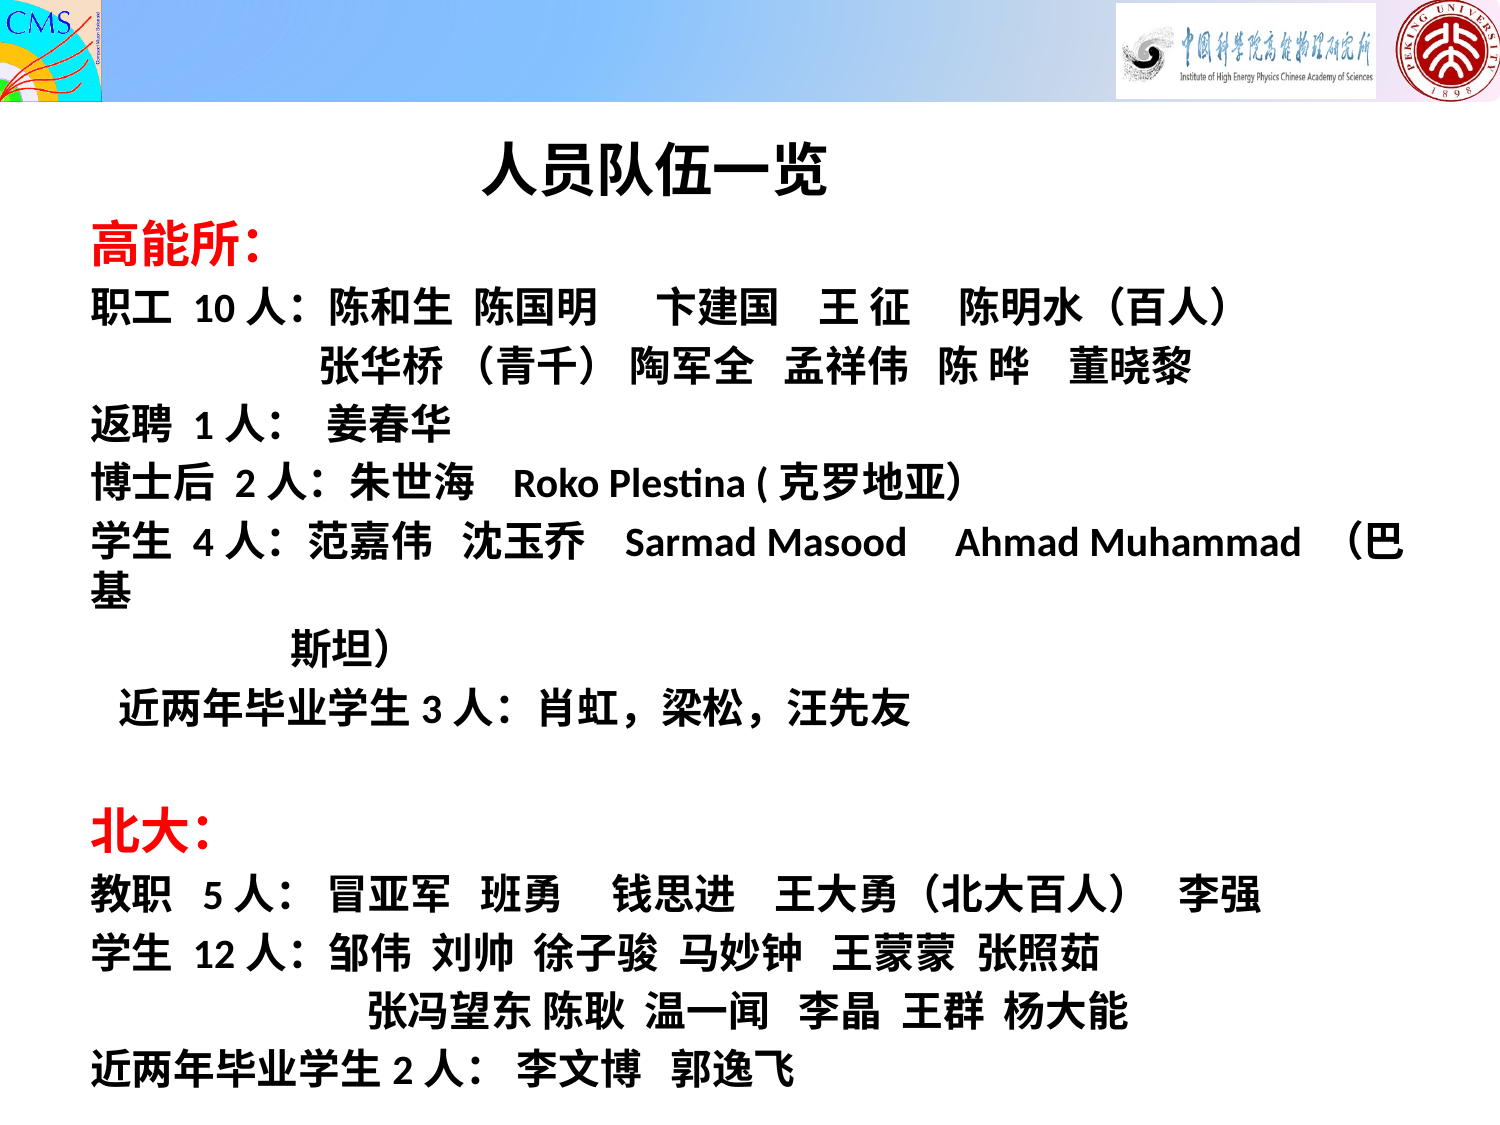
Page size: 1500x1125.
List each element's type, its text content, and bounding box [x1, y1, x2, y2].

picture [0, 0, 1500, 102]
list 人员队伍一览 高能所： 职工 10人：陈和生 陈国明 卞建国 王 征 陈明水（百人） 张华桥 （青千） 陶军全 孟祥伟 陈 晔 董晓黎 返聘 1人： 姜春华 博士后 2人：朱世海 Roko Plestina (克罗地亚） 学生 4人：范嘉伟 沈玉乔 Sarmad Masood Ahmad Muhammad （巴基 斯坦） 近两年毕业学生3人：肖虹，梁松，汪先友 北大： 教职 5人： 冒亚军 班勇 钱思进 王大勇（北大百人） 李强 学生 12人：邹伟 刘帅 徐子骏 马妙钟 王蒙蒙 张照茹 张冯望东 陈耿 温一闻 李晶 王群 杨大能 近两年毕业学生2人： 李文博 郭逸飞 [75, 125, 1425, 1059]
